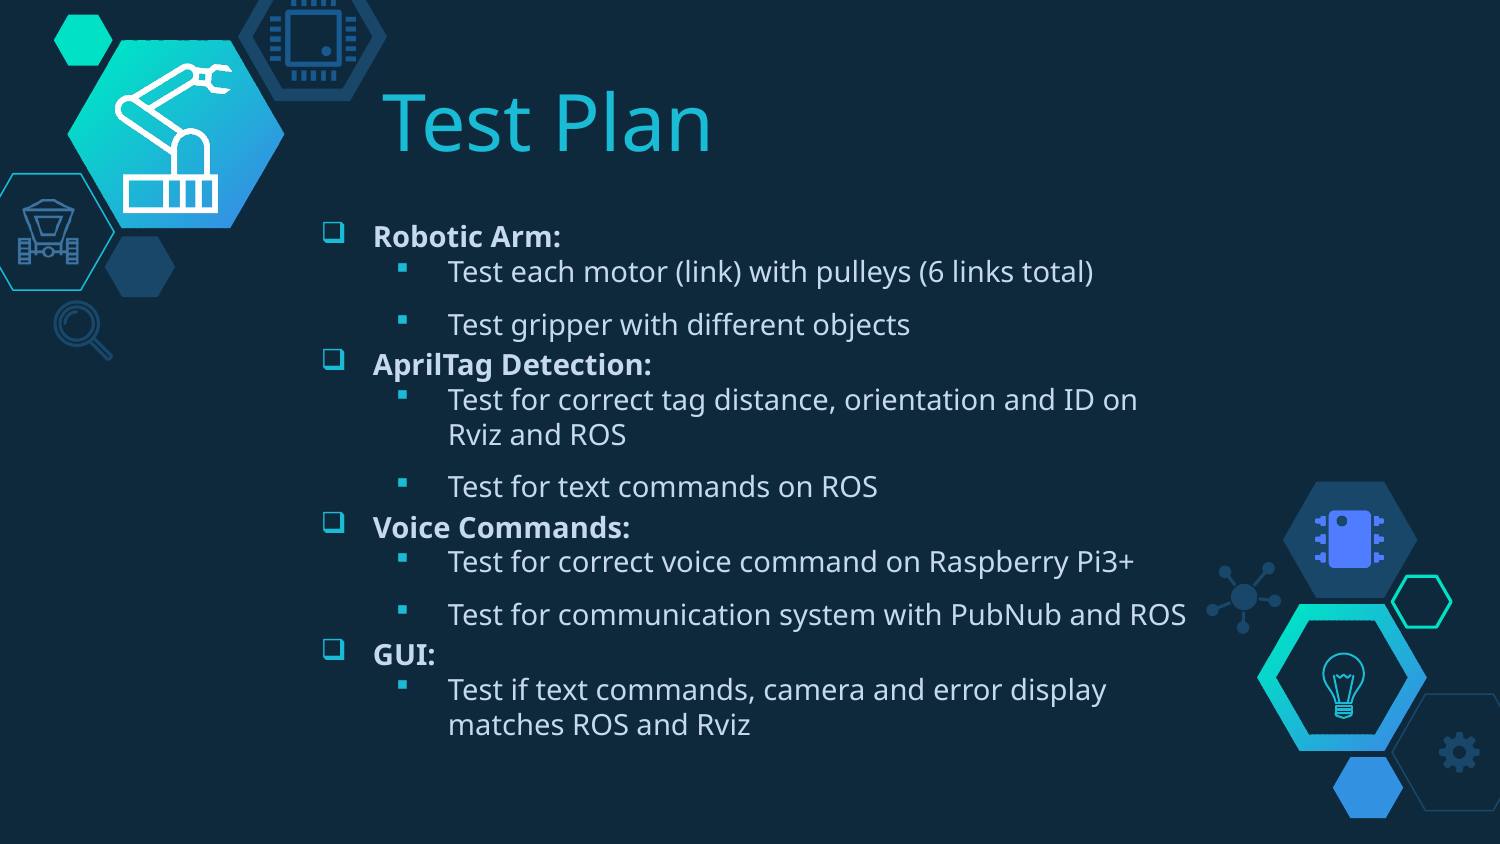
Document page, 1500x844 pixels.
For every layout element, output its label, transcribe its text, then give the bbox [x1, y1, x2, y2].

picture [270, 0, 356, 81]
title Test Plan [367, 67, 1179, 174]
picture [16, 199, 79, 265]
list Robotic Arm: Test each motor (link) with pulleys (6 links total) Test gripper with different objects AprilTag Detection: Test for correct tag distance, orientation and ID on Rviz and ROS Test for text commands on ROS Voice Commands: Test for correct voice command on Raspberry Pi3+ Test for communication system with PubNub and ROS GUI: Test if text commands, camera and error display matches ROS and Rviz [282, 198, 1207, 844]
picture [102, 56, 246, 218]
picture [1315, 505, 1384, 573]
